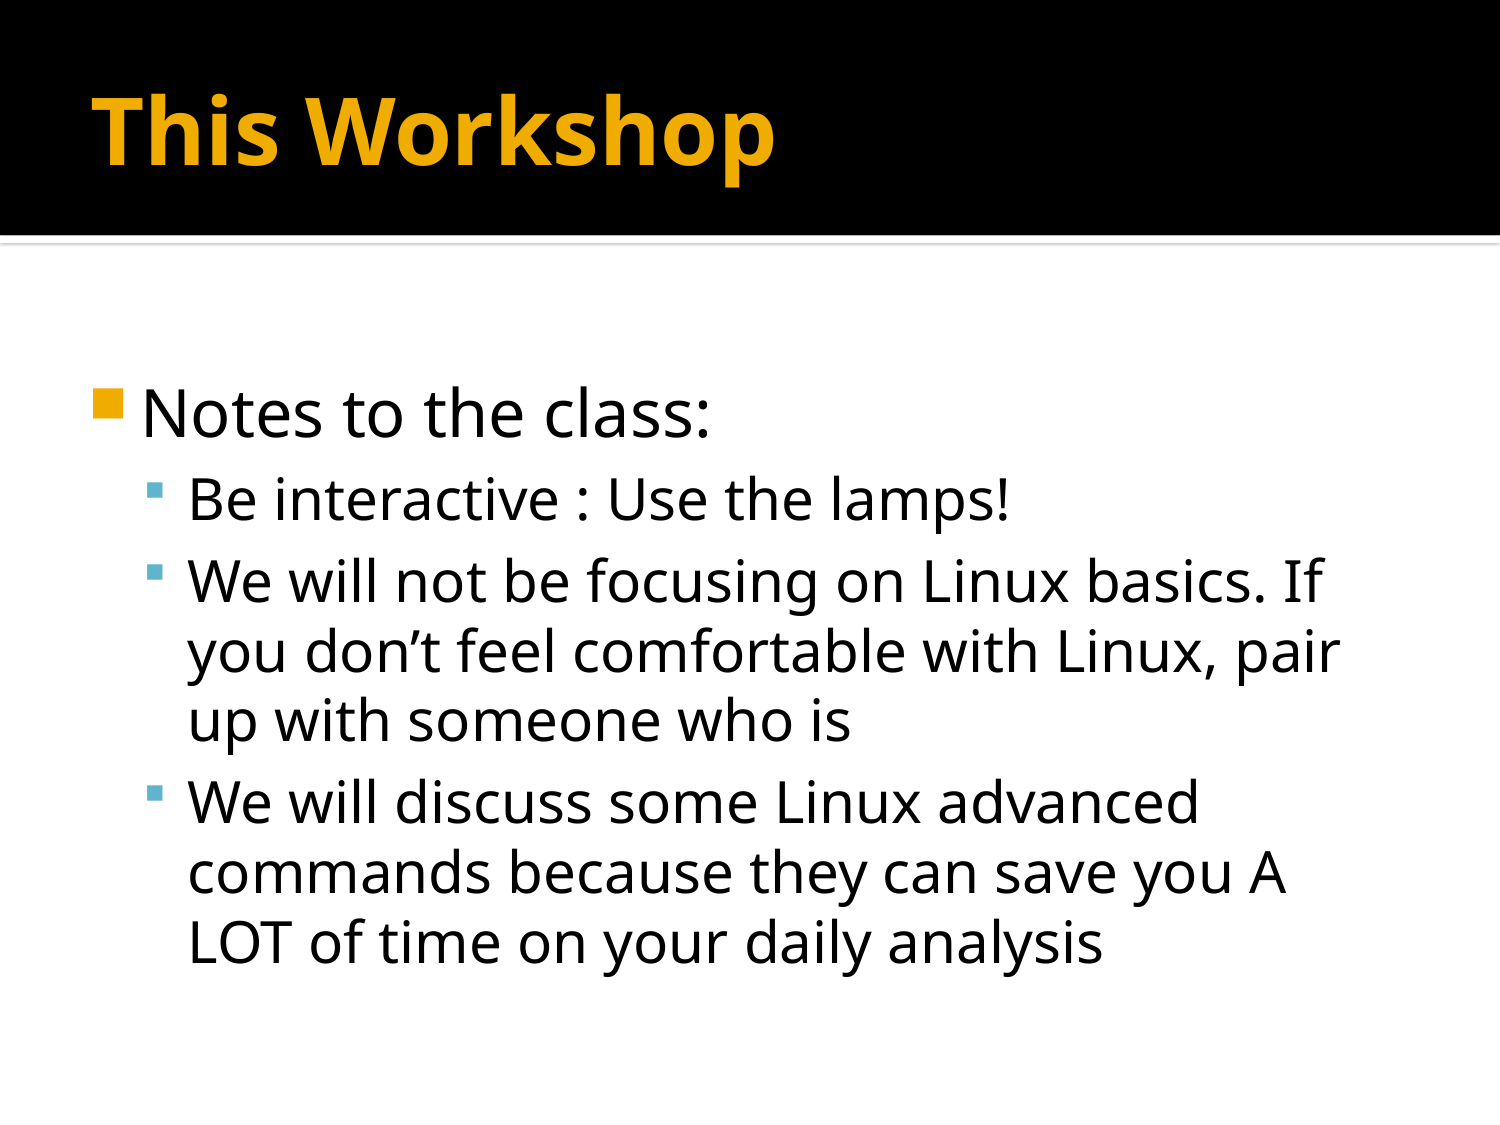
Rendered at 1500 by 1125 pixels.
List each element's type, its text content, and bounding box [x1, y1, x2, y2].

list Notes to the class: Be interactive : Use the lamps! We will not be focusing on Linux basics. If you don’t feel comfortable with Linux, pair up with someone who is We will discuss some Linux advanced commands because they can save you A LOT of time on your daily analysis [58, 285, 1409, 1045]
title This Workshop [75, 25, 1425, 231]
